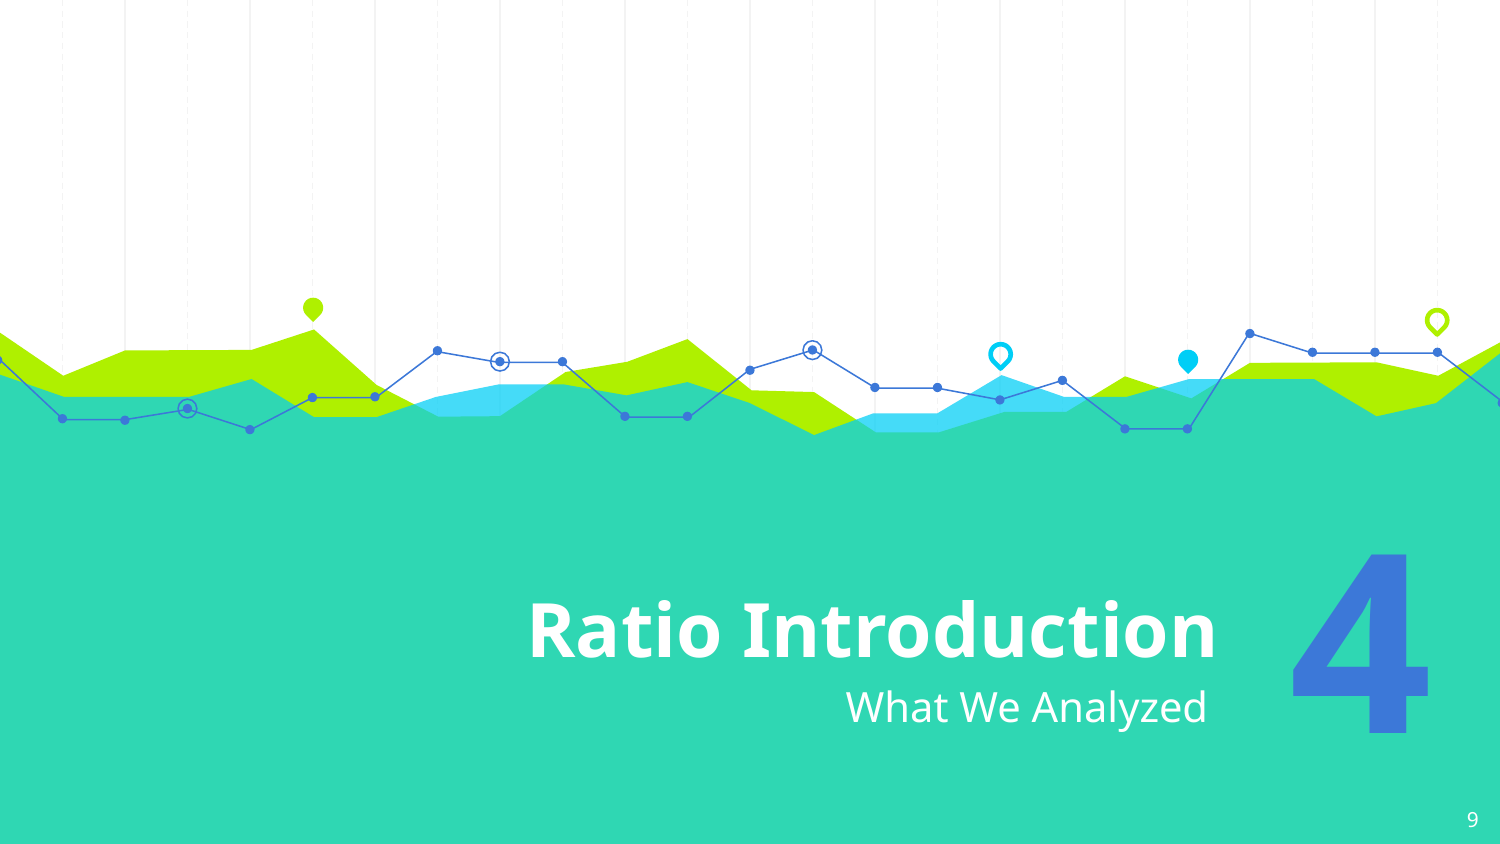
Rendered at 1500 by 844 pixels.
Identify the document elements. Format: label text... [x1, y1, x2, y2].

subtitle What We Analyzed [378, 665, 1216, 795]
text_box 4 [1216, 600, 1500, 799]
title Ratio Introduction [378, 497, 1235, 665]
slide_number ‹#› [1403, 791, 1494, 844]
